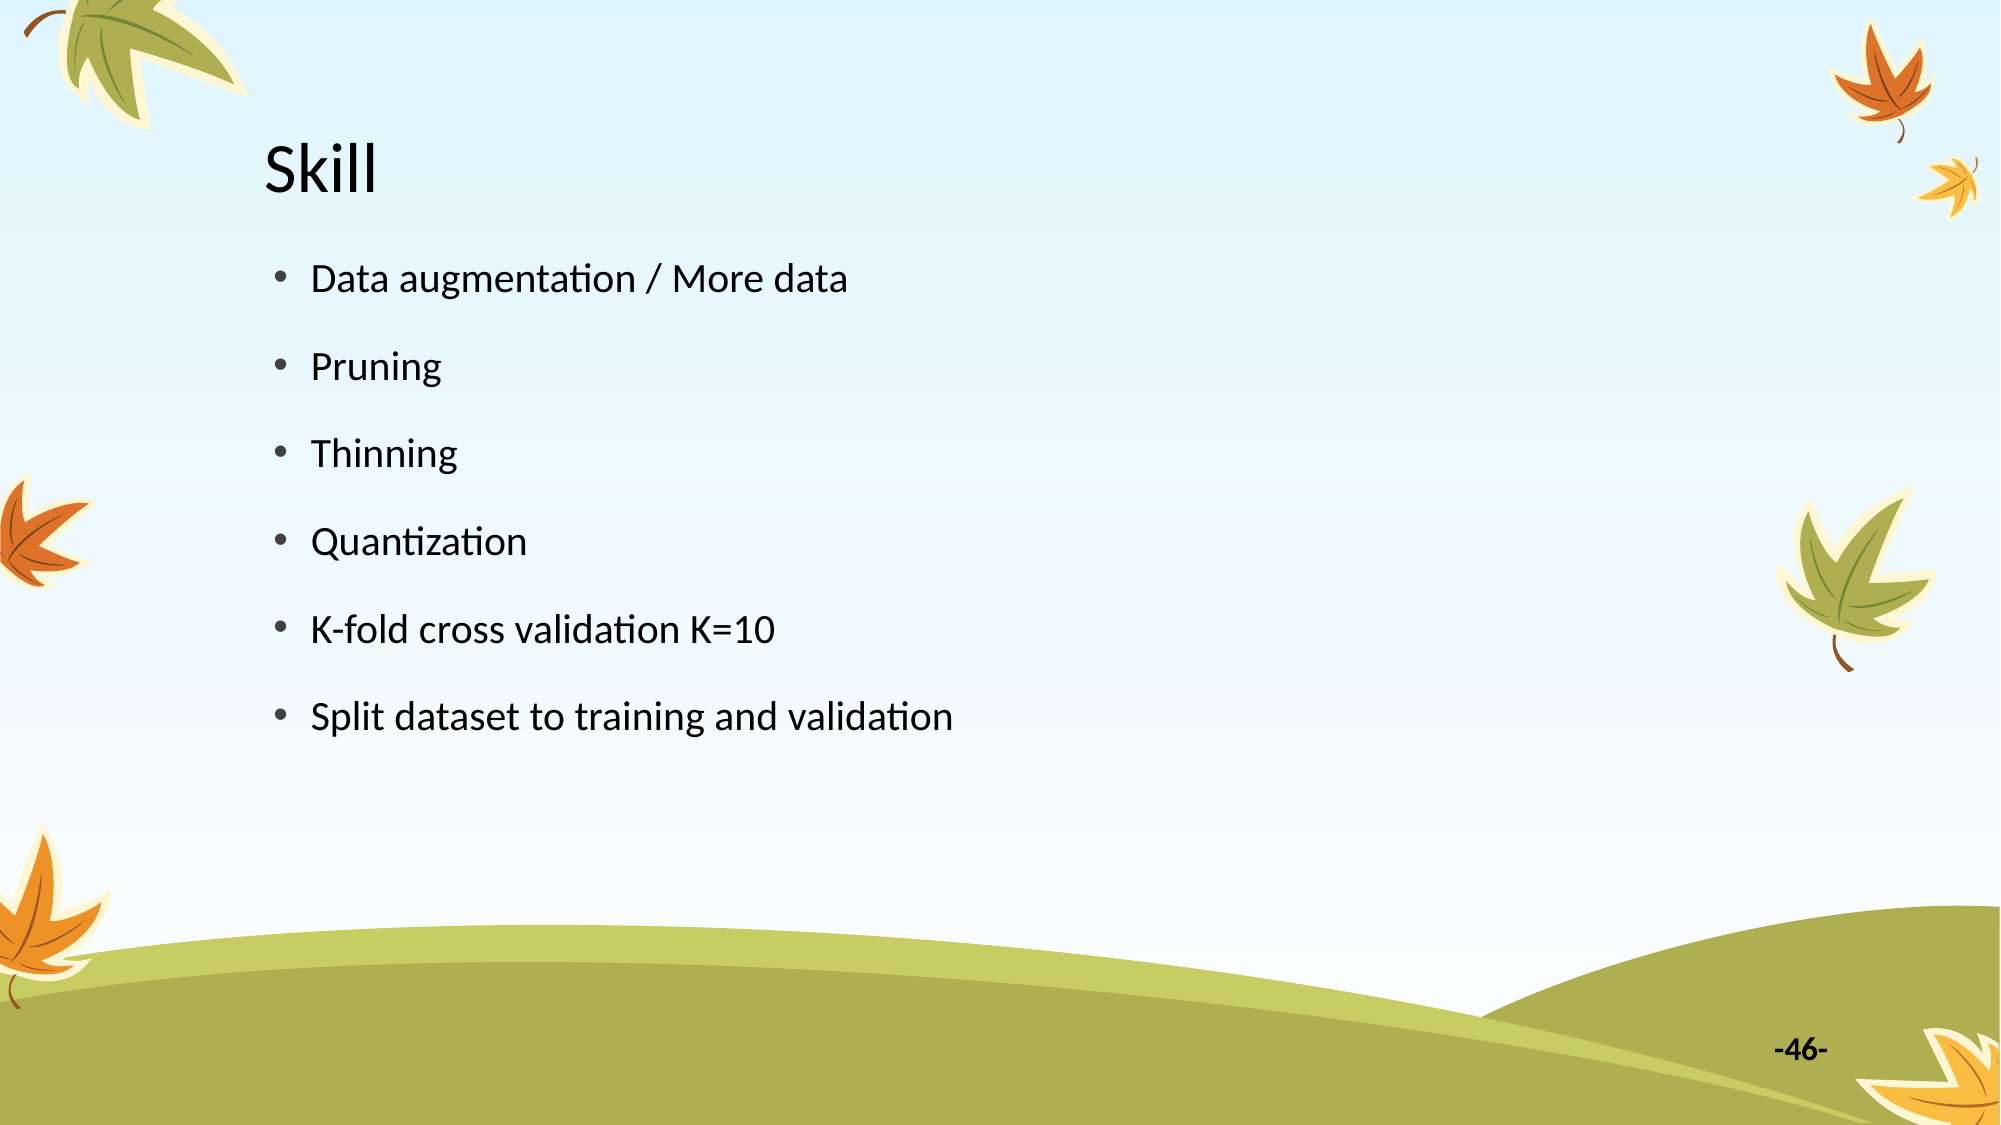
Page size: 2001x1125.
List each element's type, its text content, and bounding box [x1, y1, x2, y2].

list Data augmentation / More data Pruning Thinning Quantization K-fold cross validation K=10 Split dataset to training and validation [250, 243, 1750, 925]
title Skill [249, 12, 1749, 216]
